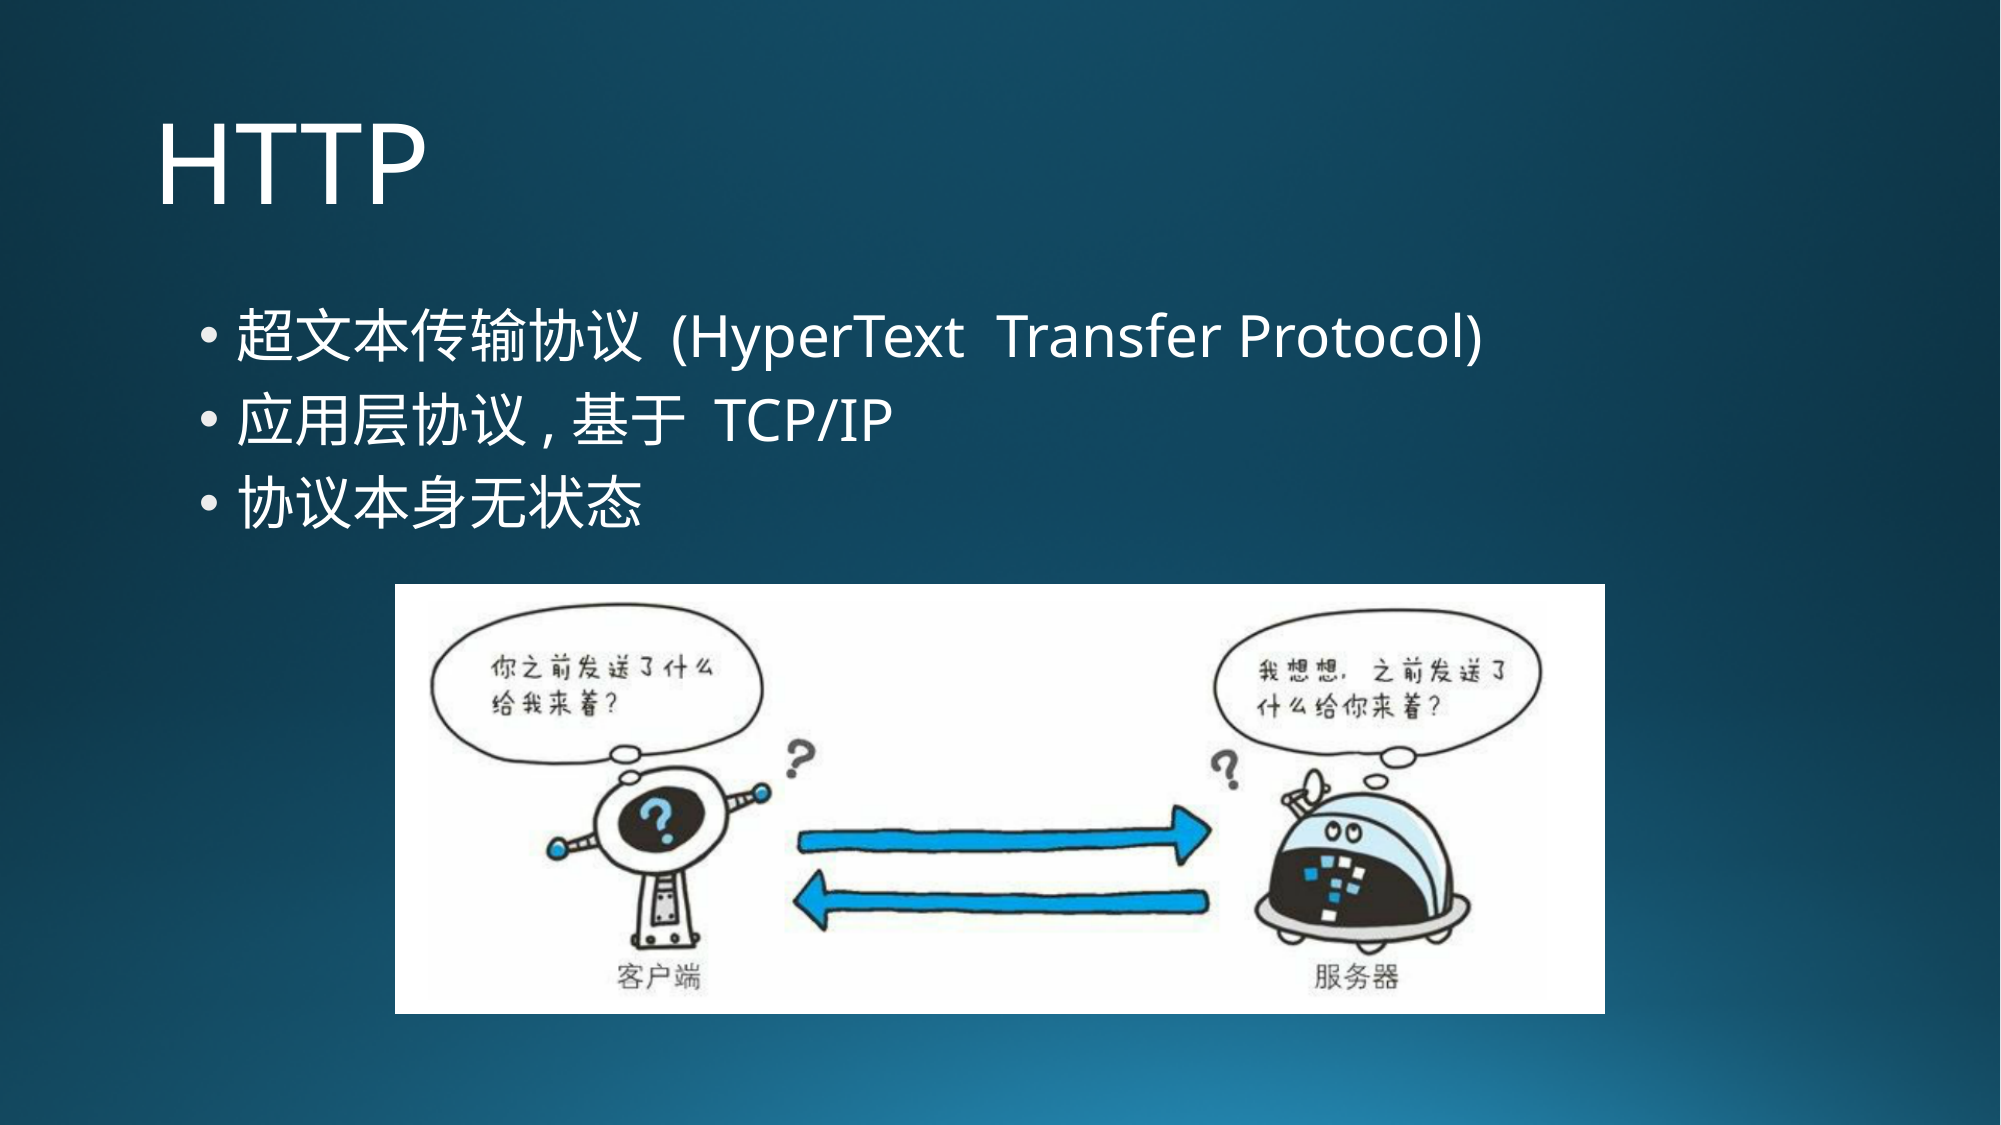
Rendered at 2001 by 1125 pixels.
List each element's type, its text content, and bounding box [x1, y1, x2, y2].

picture [0, 0, 2001, 1125]
title HTTP [137, 59, 1863, 278]
list 超文本传输协议 (HyperText Transfer Protocol) 应用层协议,基于 TCP/IP 协议本身无状态 [183, 299, 1863, 1014]
